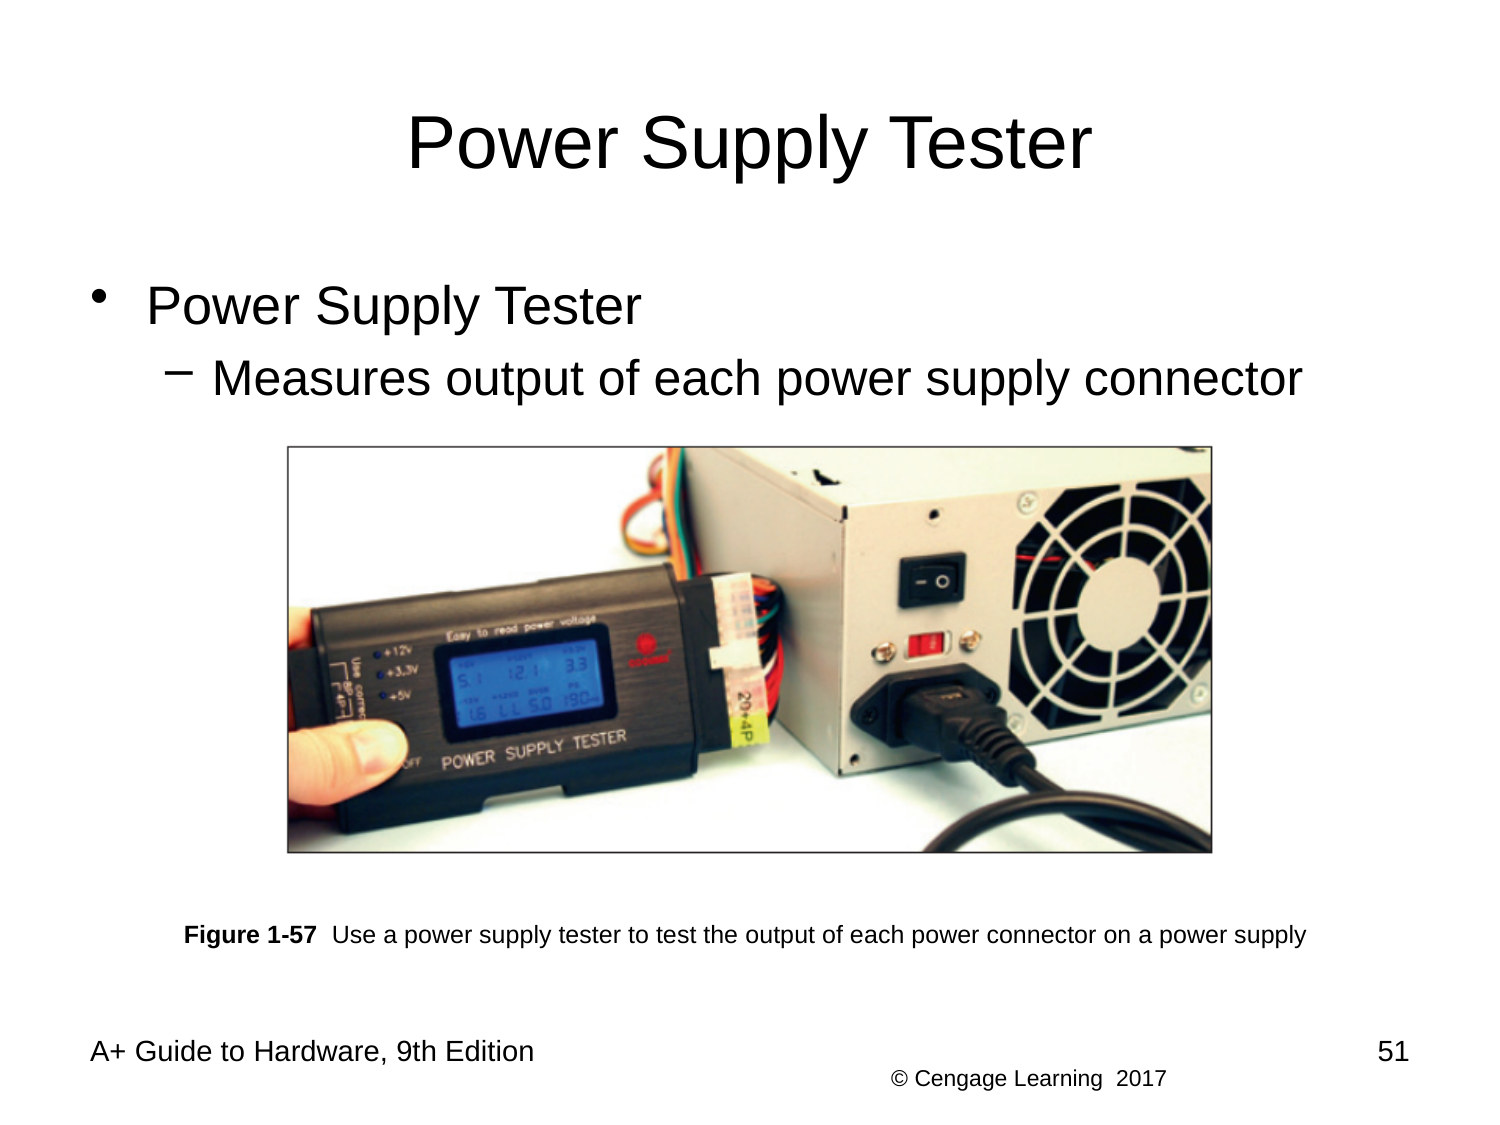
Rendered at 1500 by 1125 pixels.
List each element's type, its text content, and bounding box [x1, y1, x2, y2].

slide_number 51 [1312, 1024, 1426, 1103]
footer A+ Guide to Hardware, 9th Edition [74, 1024, 588, 1103]
title Power Supply Tester [75, 45, 1425, 233]
list Power Supply Tester Measures output of each power supply connector [75, 262, 1425, 1005]
text_box Figure 1-57 Use a power supply tester to test the output of each power connector on a power supply [169, 910, 1331, 956]
picture [278, 437, 1222, 863]
